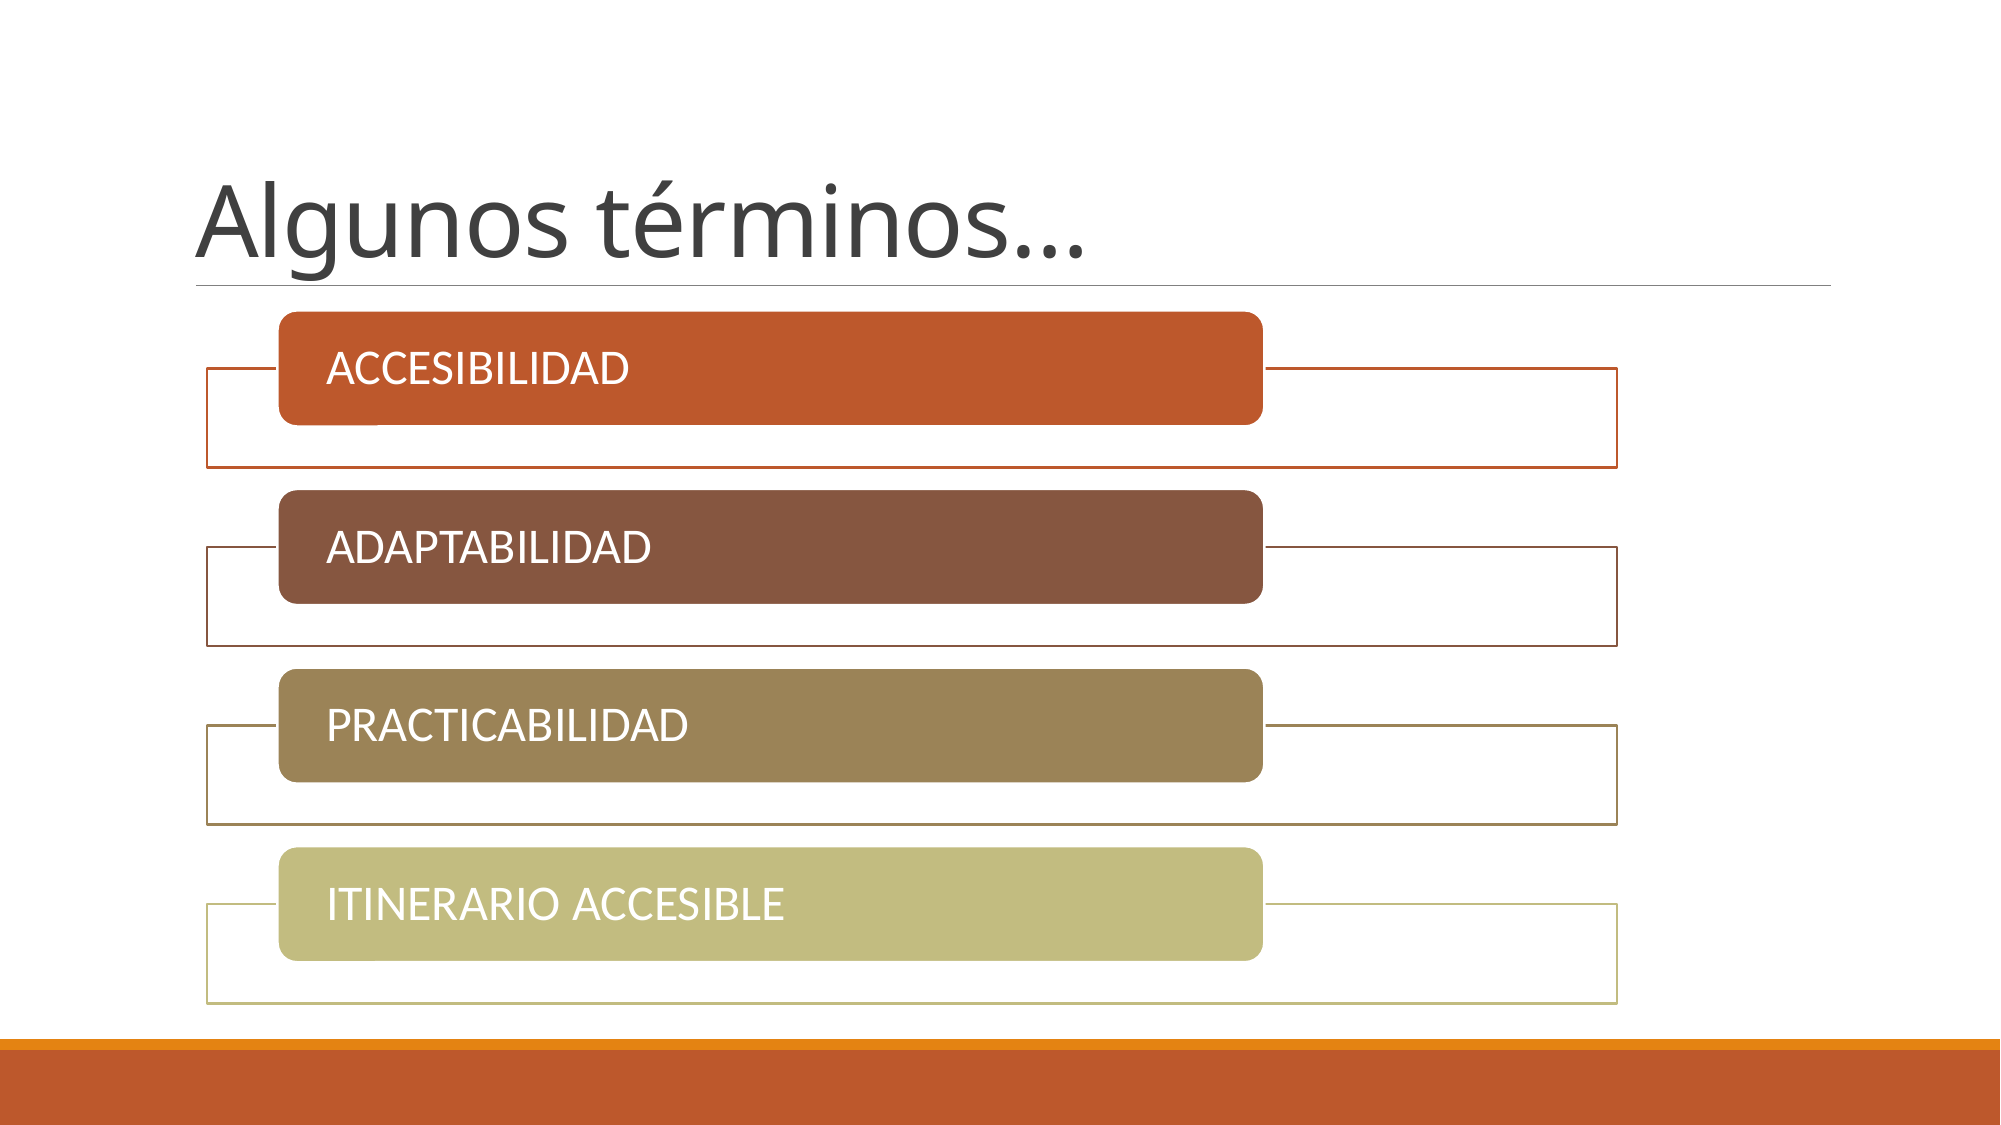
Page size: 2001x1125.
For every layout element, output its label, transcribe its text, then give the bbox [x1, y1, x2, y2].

title Algunos términos… [180, 47, 1830, 285]
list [206, 299, 1618, 1015]
